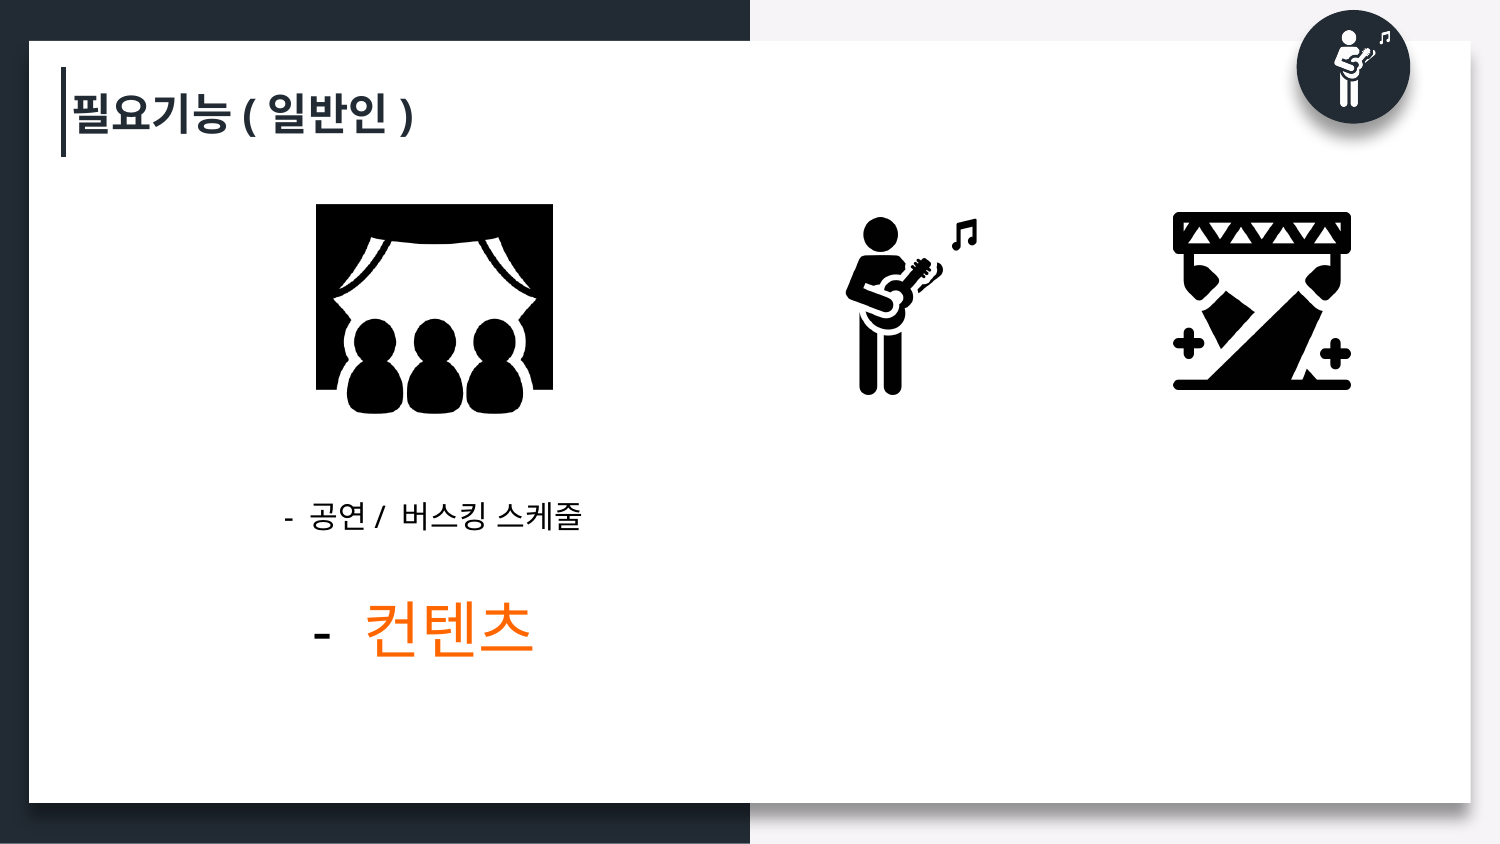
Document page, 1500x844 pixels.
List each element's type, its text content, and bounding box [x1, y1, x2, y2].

picture [822, 217, 1000, 395]
text_box 필요기능(일반인) [56, 79, 429, 147]
text_box - 컨텐츠 [297, 583, 1299, 674]
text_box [1303, 14, 1410, 123]
picture [1173, 212, 1351, 390]
text_box - 공연/ 버스킹 스케줄 [269, 490, 1000, 543]
picture [316, 190, 553, 427]
